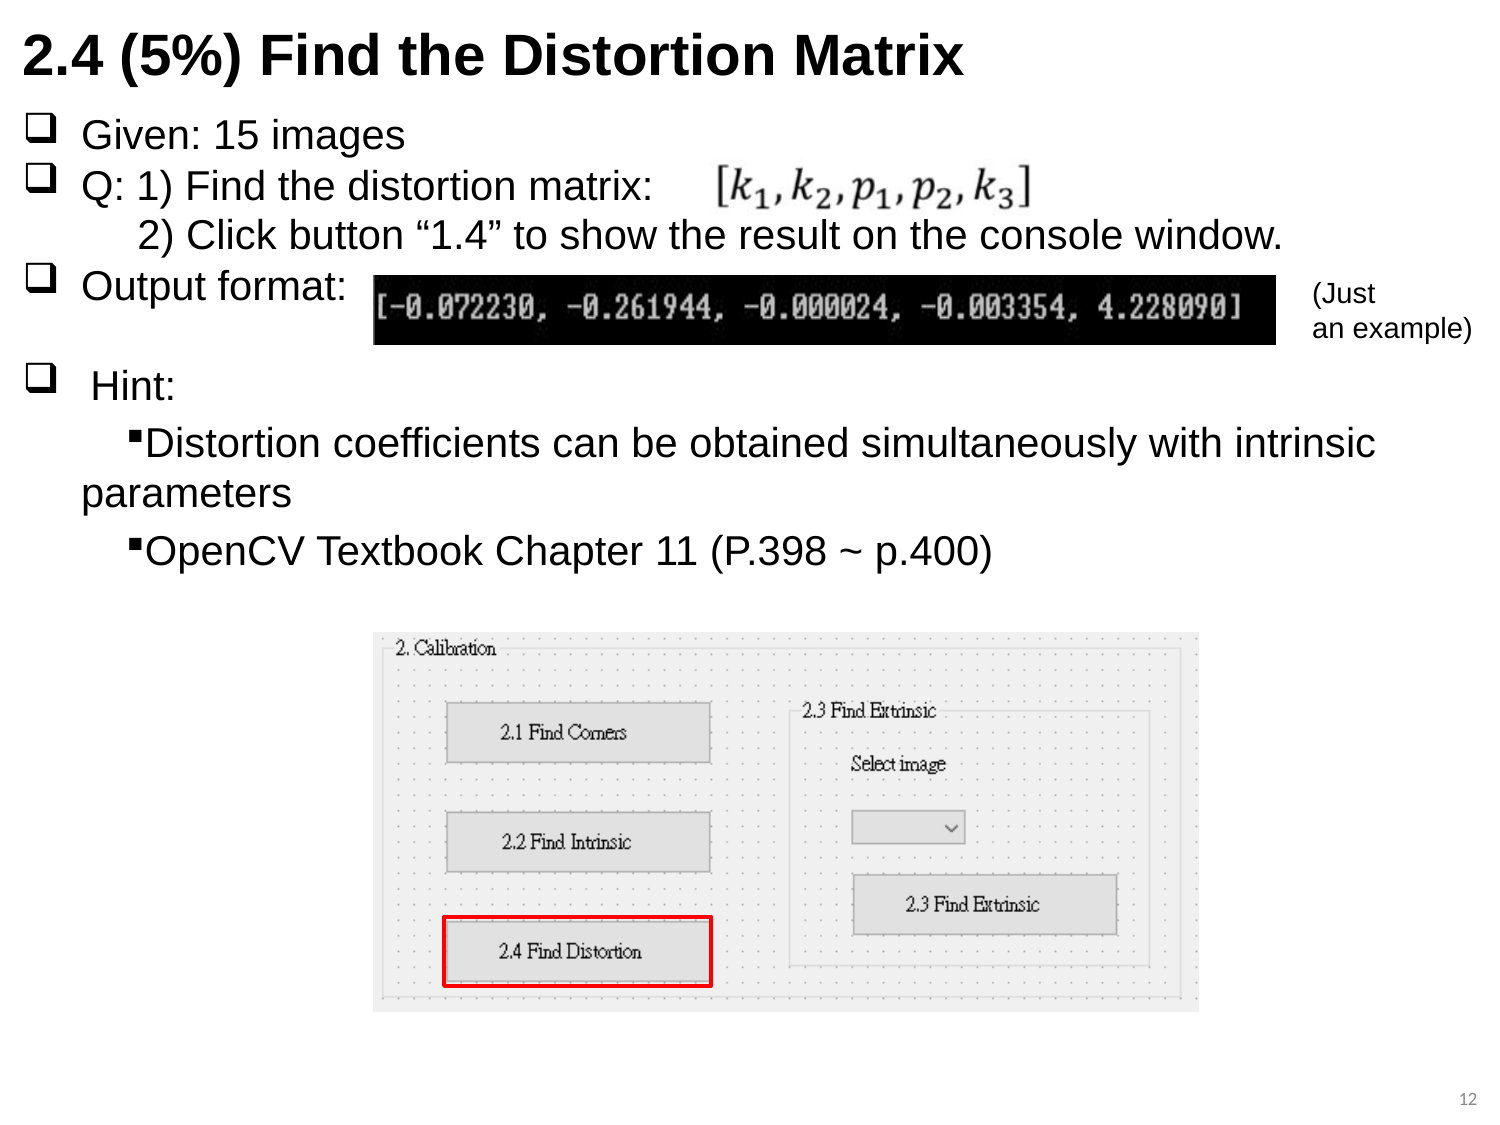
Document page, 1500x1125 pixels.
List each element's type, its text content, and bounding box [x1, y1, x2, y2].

title 2.4 (5%) Find the Distortion Matrix [11, 4, 1306, 102]
picture [710, 149, 1048, 219]
picture [373, 632, 1200, 1013]
list Given: 15 images Q: 1) Find the distortion matrix: 2) Click button “1.4” to show the result on the console window. Output format: Hint: Distortion coefficients can be obtained simultaneously with intrinsic parameters OpenCV Textbook Chapter 11 (P.398 ~ p.400) [11, 102, 1456, 657]
picture [373, 274, 1276, 345]
slide_number 12 [1151, 1075, 1489, 1121]
text_box (Just an example) [1297, 266, 1489, 352]
